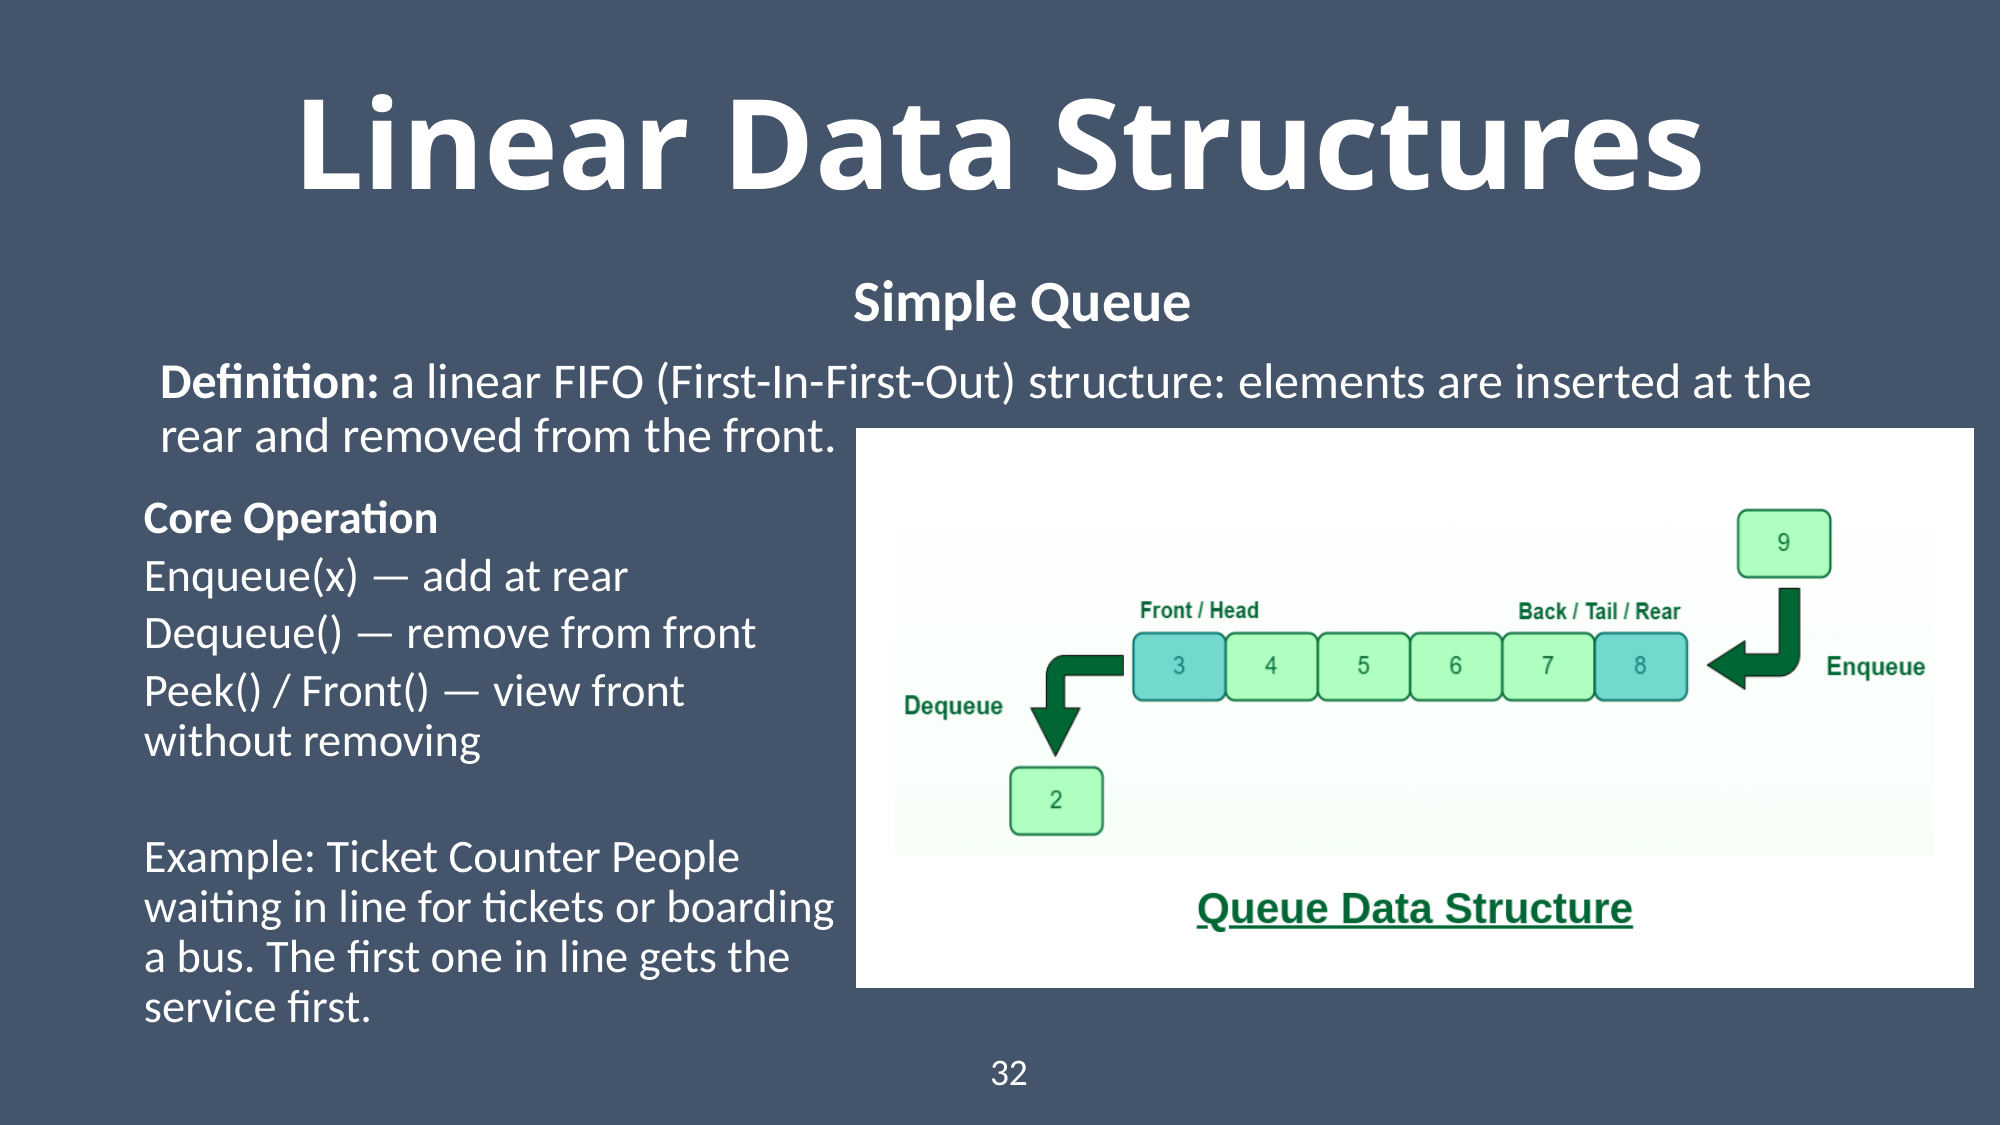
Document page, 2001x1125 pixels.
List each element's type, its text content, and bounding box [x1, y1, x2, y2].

title Linear Data Structures [170, 53, 1830, 224]
picture [856, 428, 1974, 988]
subtitle Simple Queue Definition: a linear FIFO (First-In-First-Out) structure: elements are inserted at the rear and removed from the front. [145, 263, 1900, 485]
text_box 32 [975, 1040, 1050, 1101]
text_box Core Operation Enqueue(x) — add at rear Dequeue() — remove from front Peek() / Front() — view front without removing Example: Ticket Counter People waiting in line for tickets or boarding a bus. The first one in line gets the service first. [128, 485, 857, 1041]
